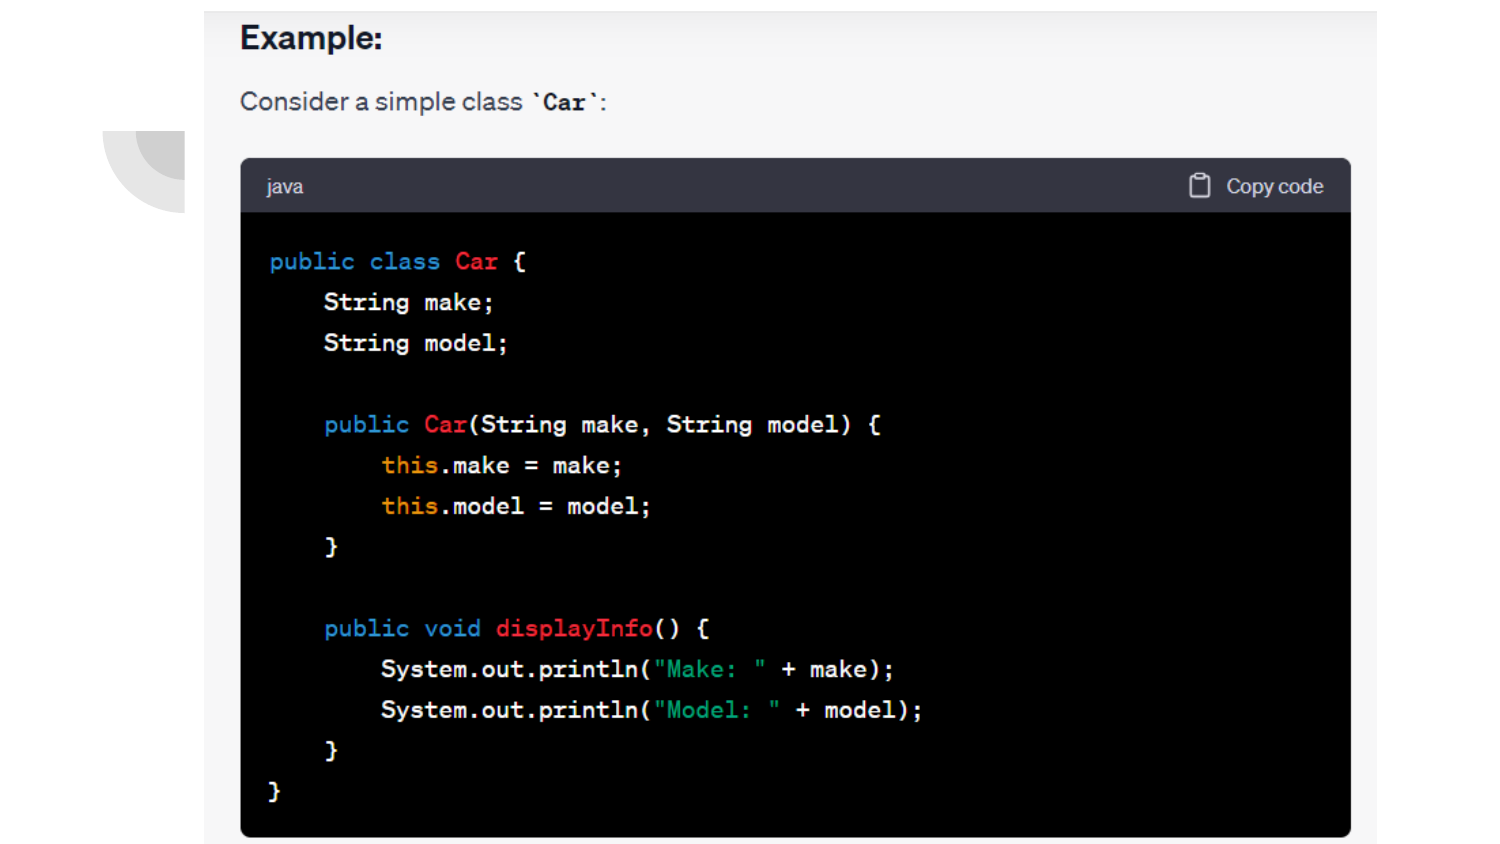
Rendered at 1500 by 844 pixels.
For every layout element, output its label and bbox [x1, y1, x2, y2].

picture [204, 10, 1377, 844]
